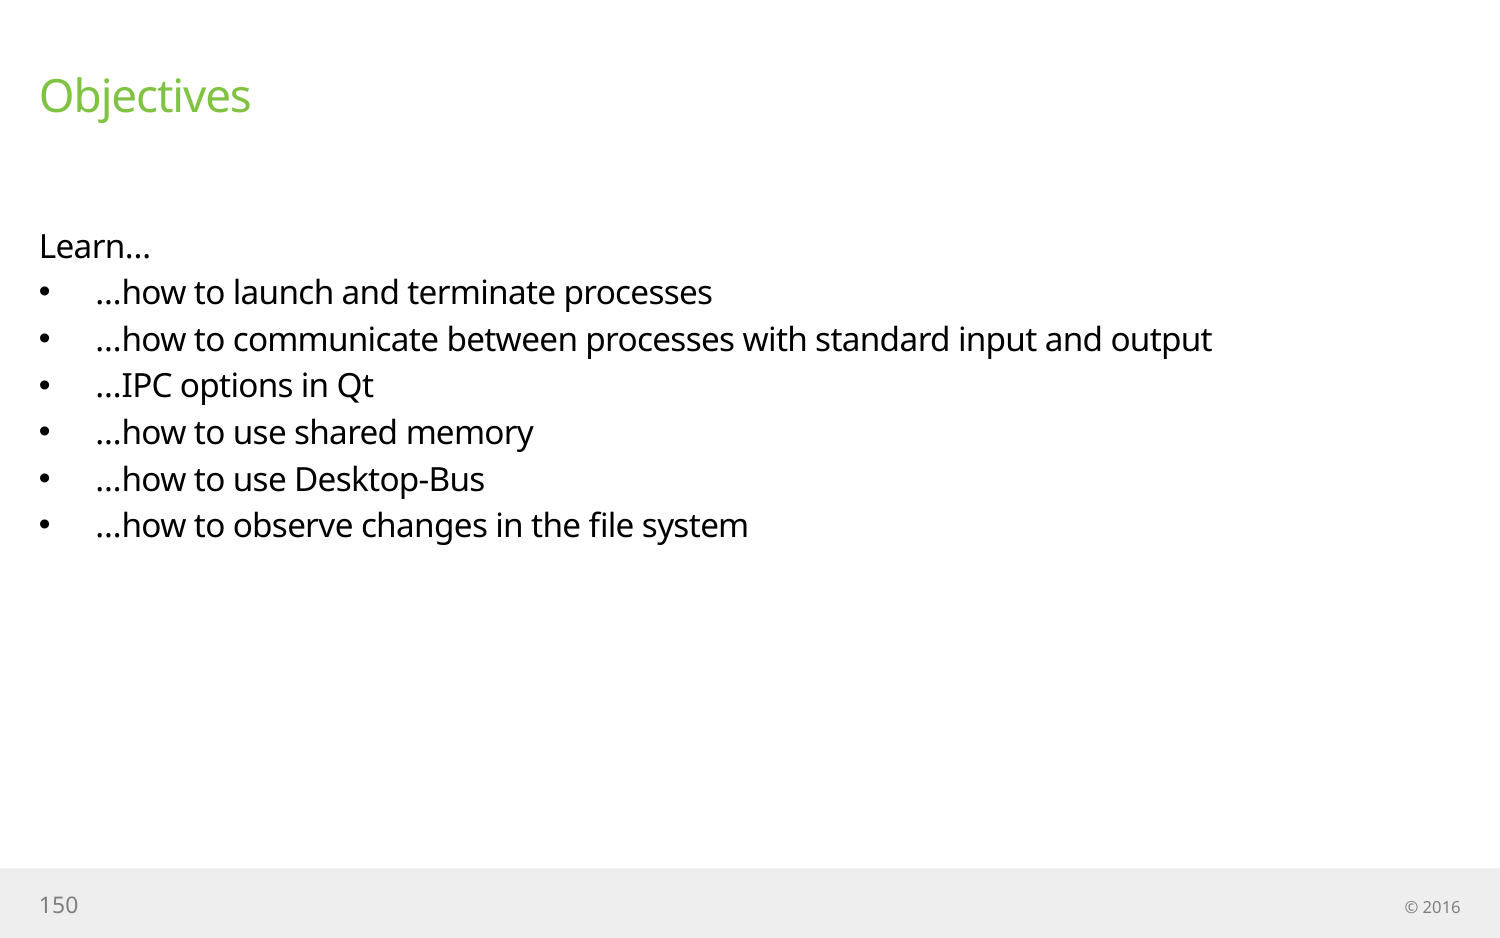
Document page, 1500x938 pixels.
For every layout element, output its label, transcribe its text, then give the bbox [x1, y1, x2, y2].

title Objectives [39, 66, 1052, 195]
footer © 2016 [1188, 896, 1461, 917]
slide_number 150 [39, 892, 410, 921]
list Learn… …how to launch and terminate processes …how to communicate between processes with standard input and output …IPC options in Qt …how to use shared memory …how to use Desktop-Bus …how to observe changes in the file system [39, 224, 1471, 846]
